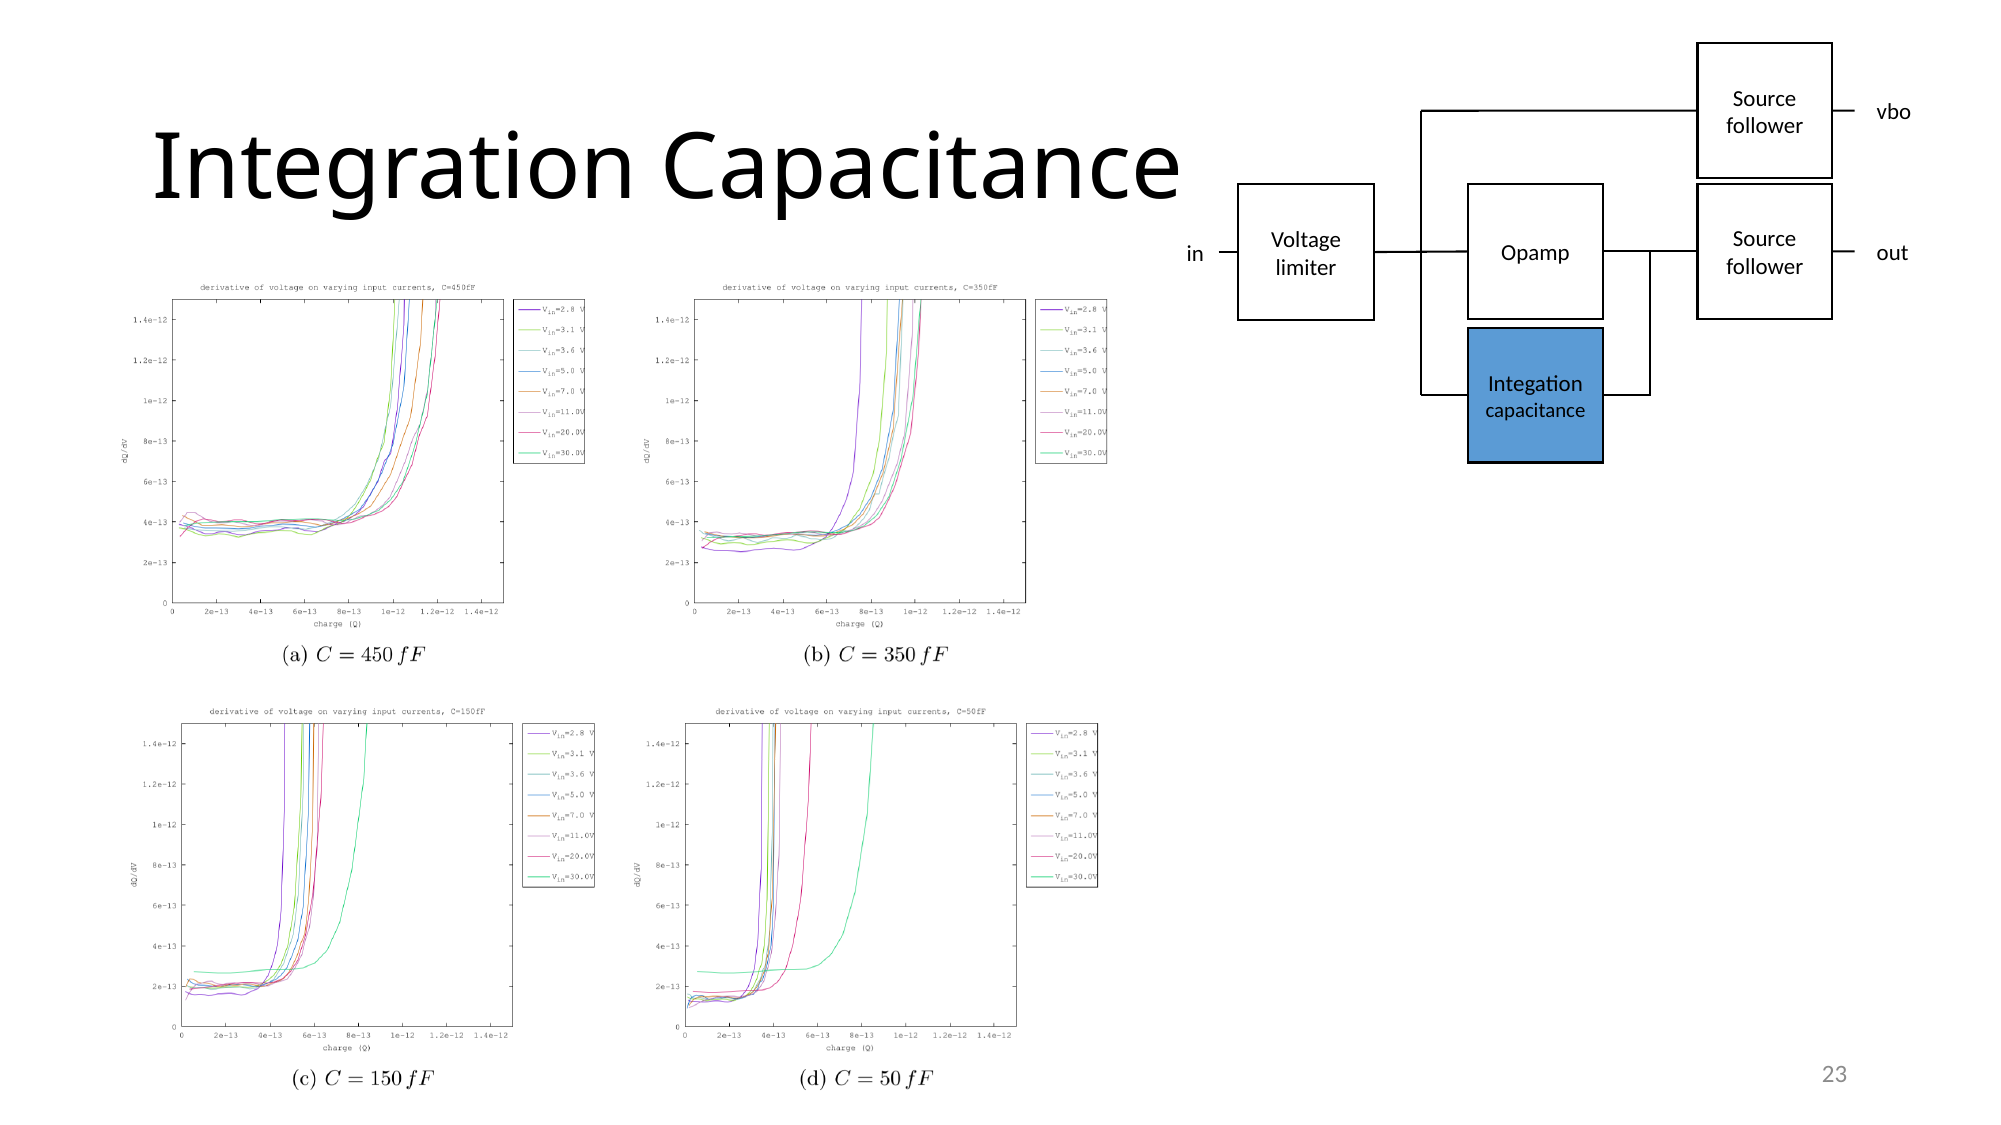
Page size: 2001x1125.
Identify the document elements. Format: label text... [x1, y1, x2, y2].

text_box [1168, 43, 1952, 463]
slide_number 23 [1412, 1042, 1863, 1103]
picture [120, 272, 1116, 1095]
title Integration Capacitance [137, 59, 1168, 278]
